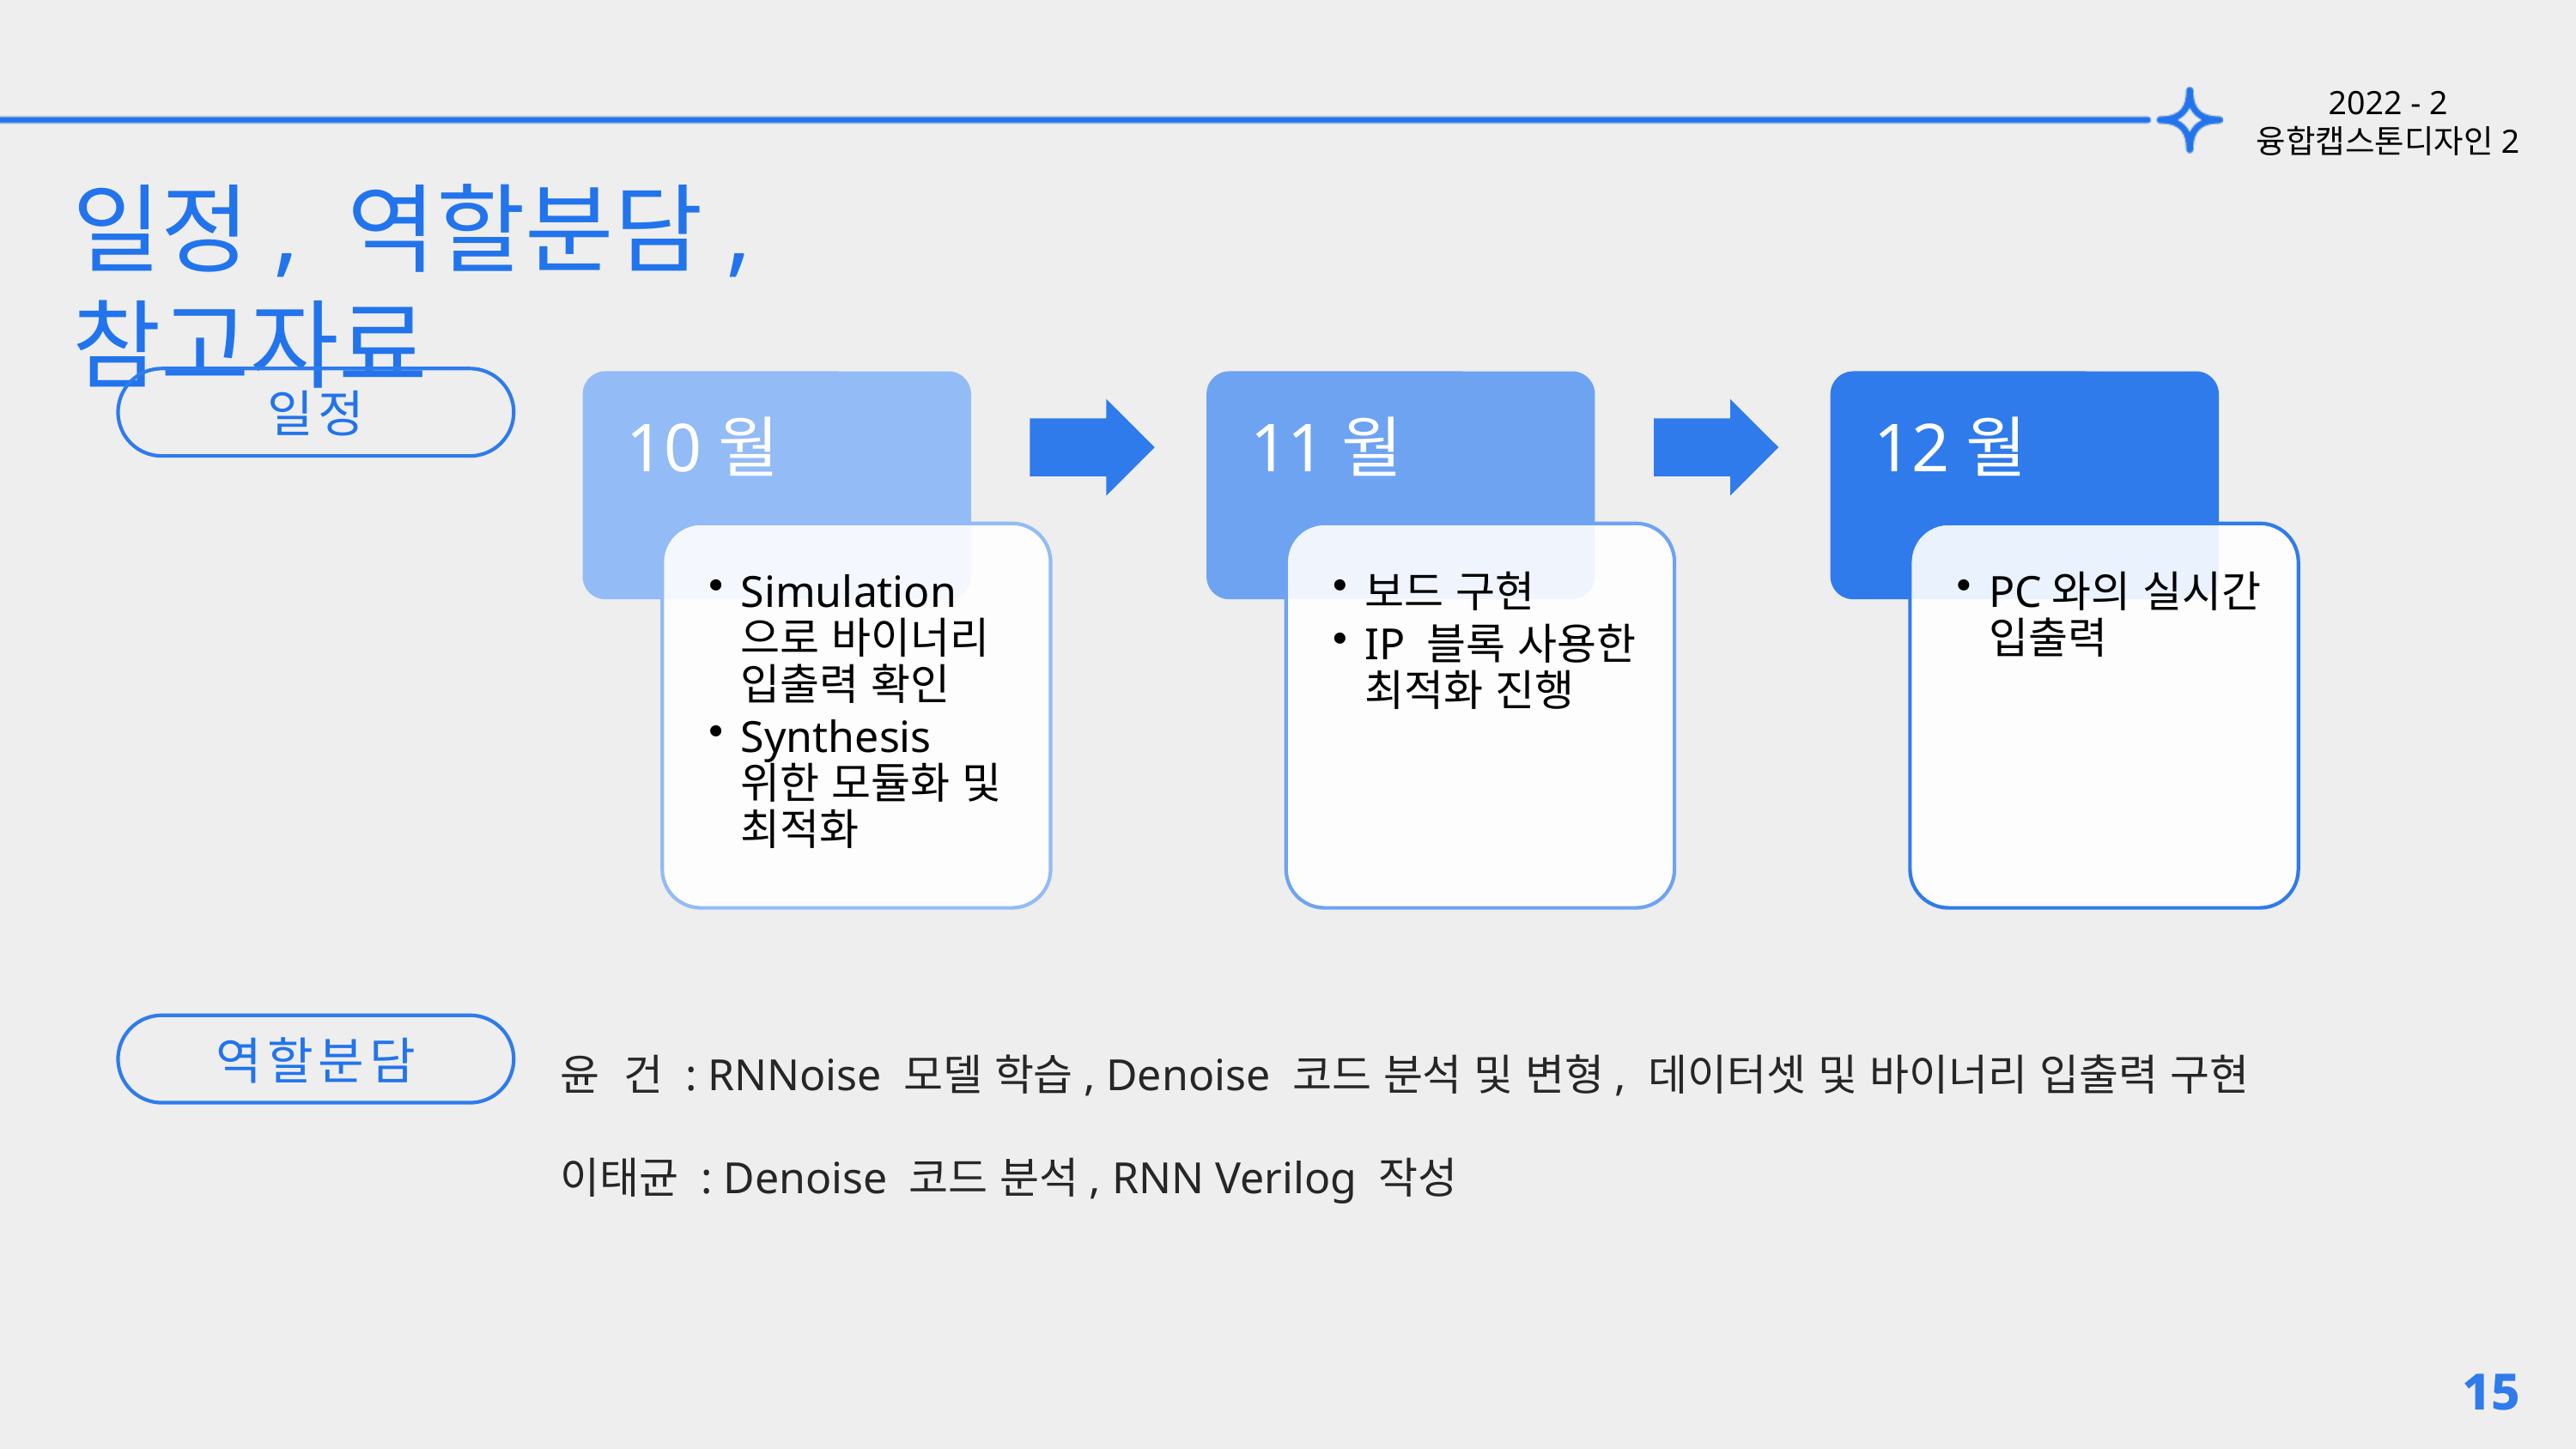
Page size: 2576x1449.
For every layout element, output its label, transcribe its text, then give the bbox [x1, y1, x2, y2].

text_box 일정 [116, 367, 516, 458]
text_box 2022 - 2 융합캡스톤디자인2 [2232, 76, 2544, 167]
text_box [581, 337, 2300, 942]
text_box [0, 87, 2223, 155]
text_box 윤 건 : RNNoise 모델 학습, Denoise 코드 분석 및 변형, 데이터셋 및 바이너리 입출력 구현 이태균 : Denoise 코드 분석, RNN Verilog 작성 [547, 990, 2404, 1210]
text_box 일정, 역할분담, 참고자료 [59, 163, 1104, 407]
text_box 역할분담 [116, 1013, 516, 1105]
slide_number 15 [2233, 1367, 2533, 1420]
